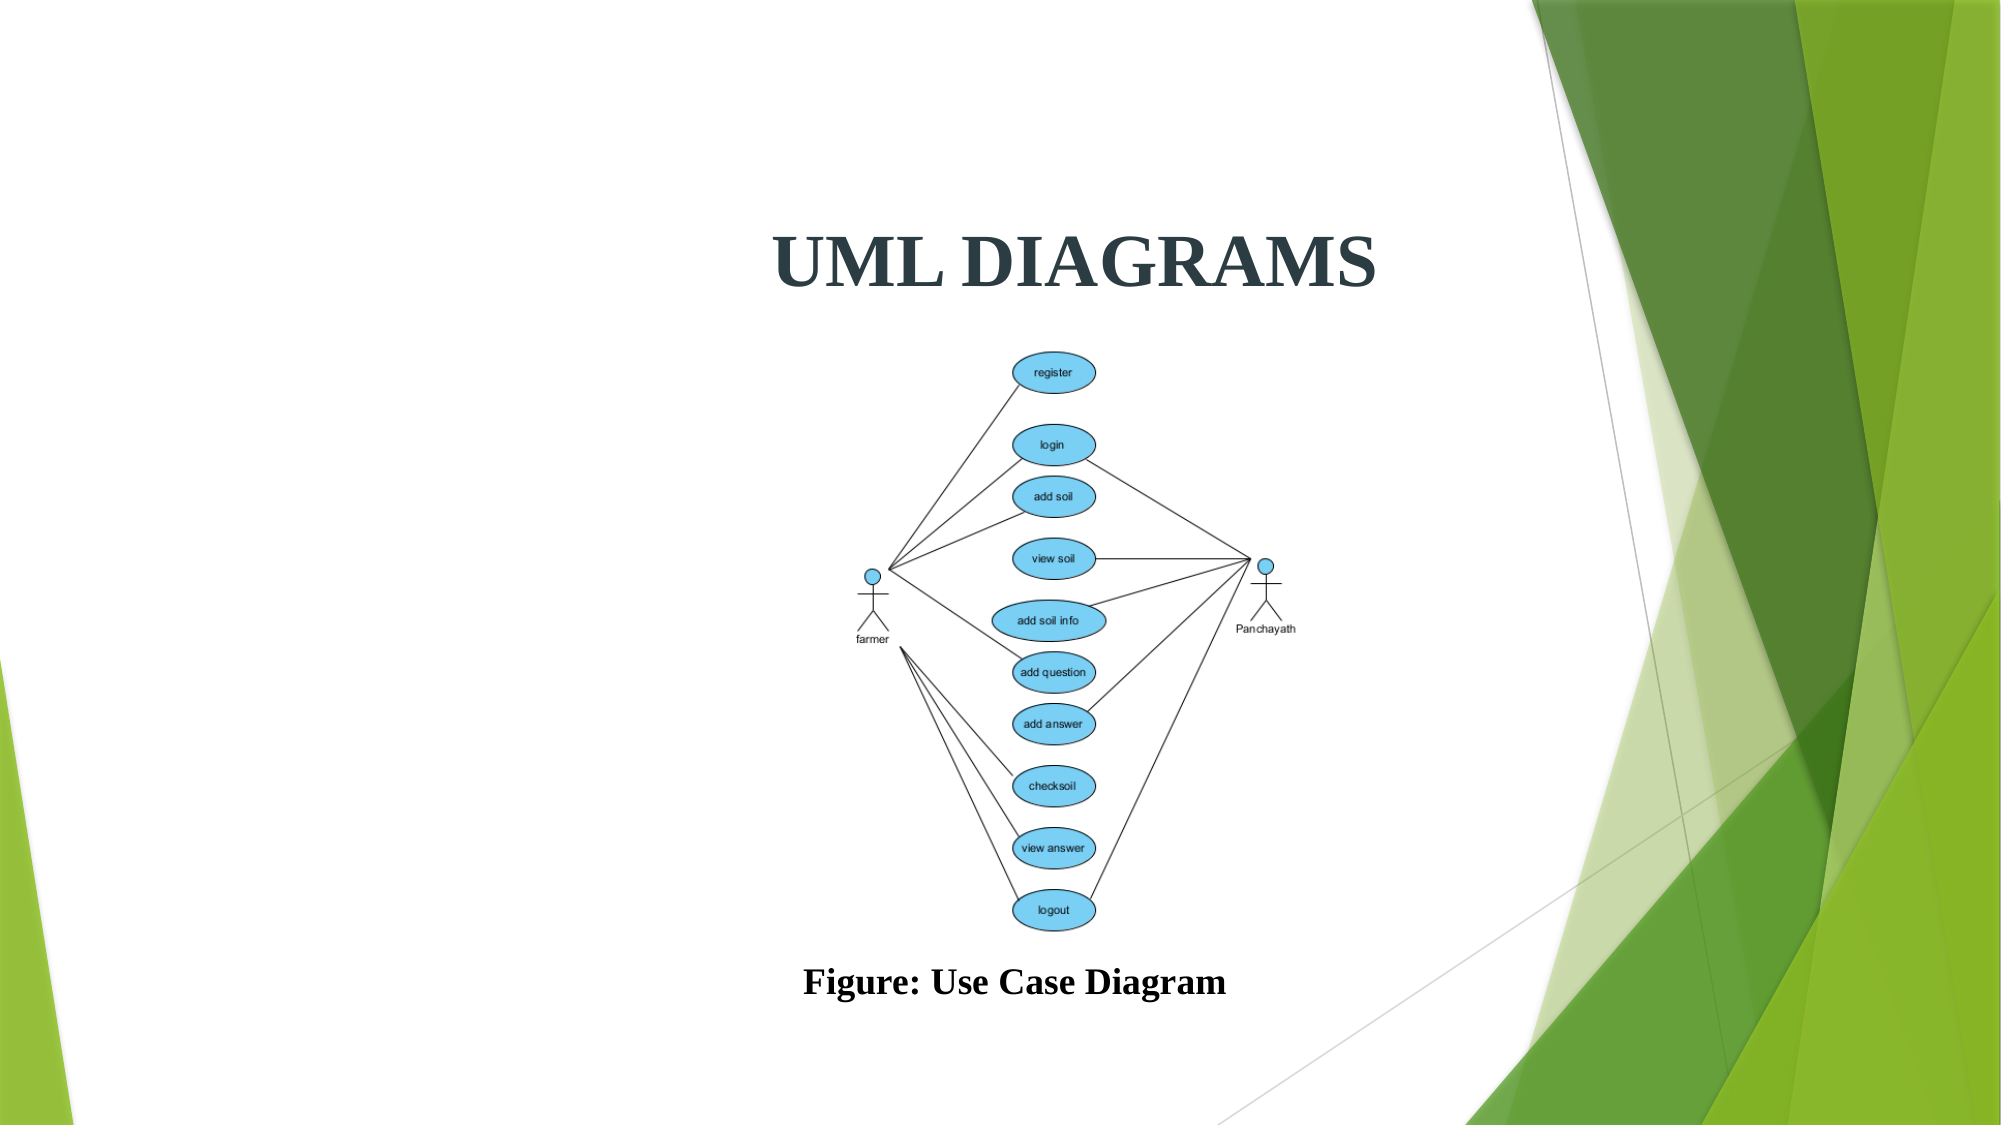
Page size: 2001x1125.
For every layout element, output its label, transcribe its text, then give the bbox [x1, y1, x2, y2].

picture [820, 334, 1303, 948]
text_box UML DIAGRAMS [294, 141, 1706, 294]
text_box Figure: Use Case Diagram [743, 949, 1287, 1010]
